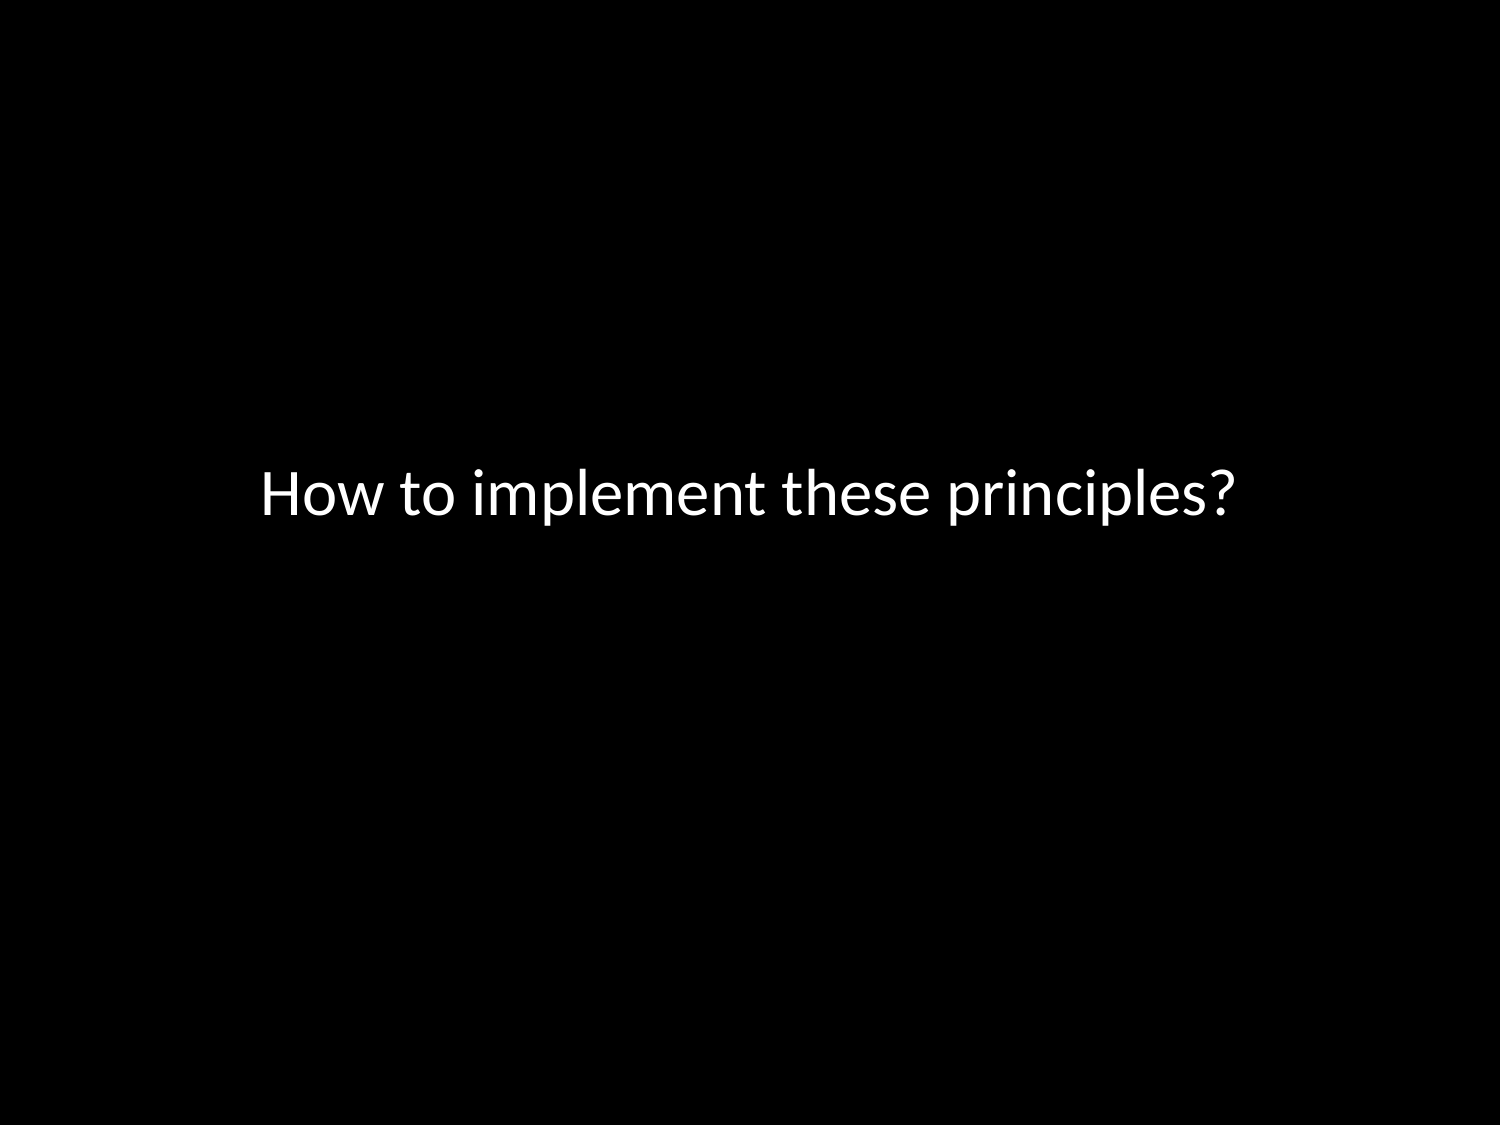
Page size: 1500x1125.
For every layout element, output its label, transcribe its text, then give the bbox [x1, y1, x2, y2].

title How to implement these principles? [75, 395, 1425, 583]
